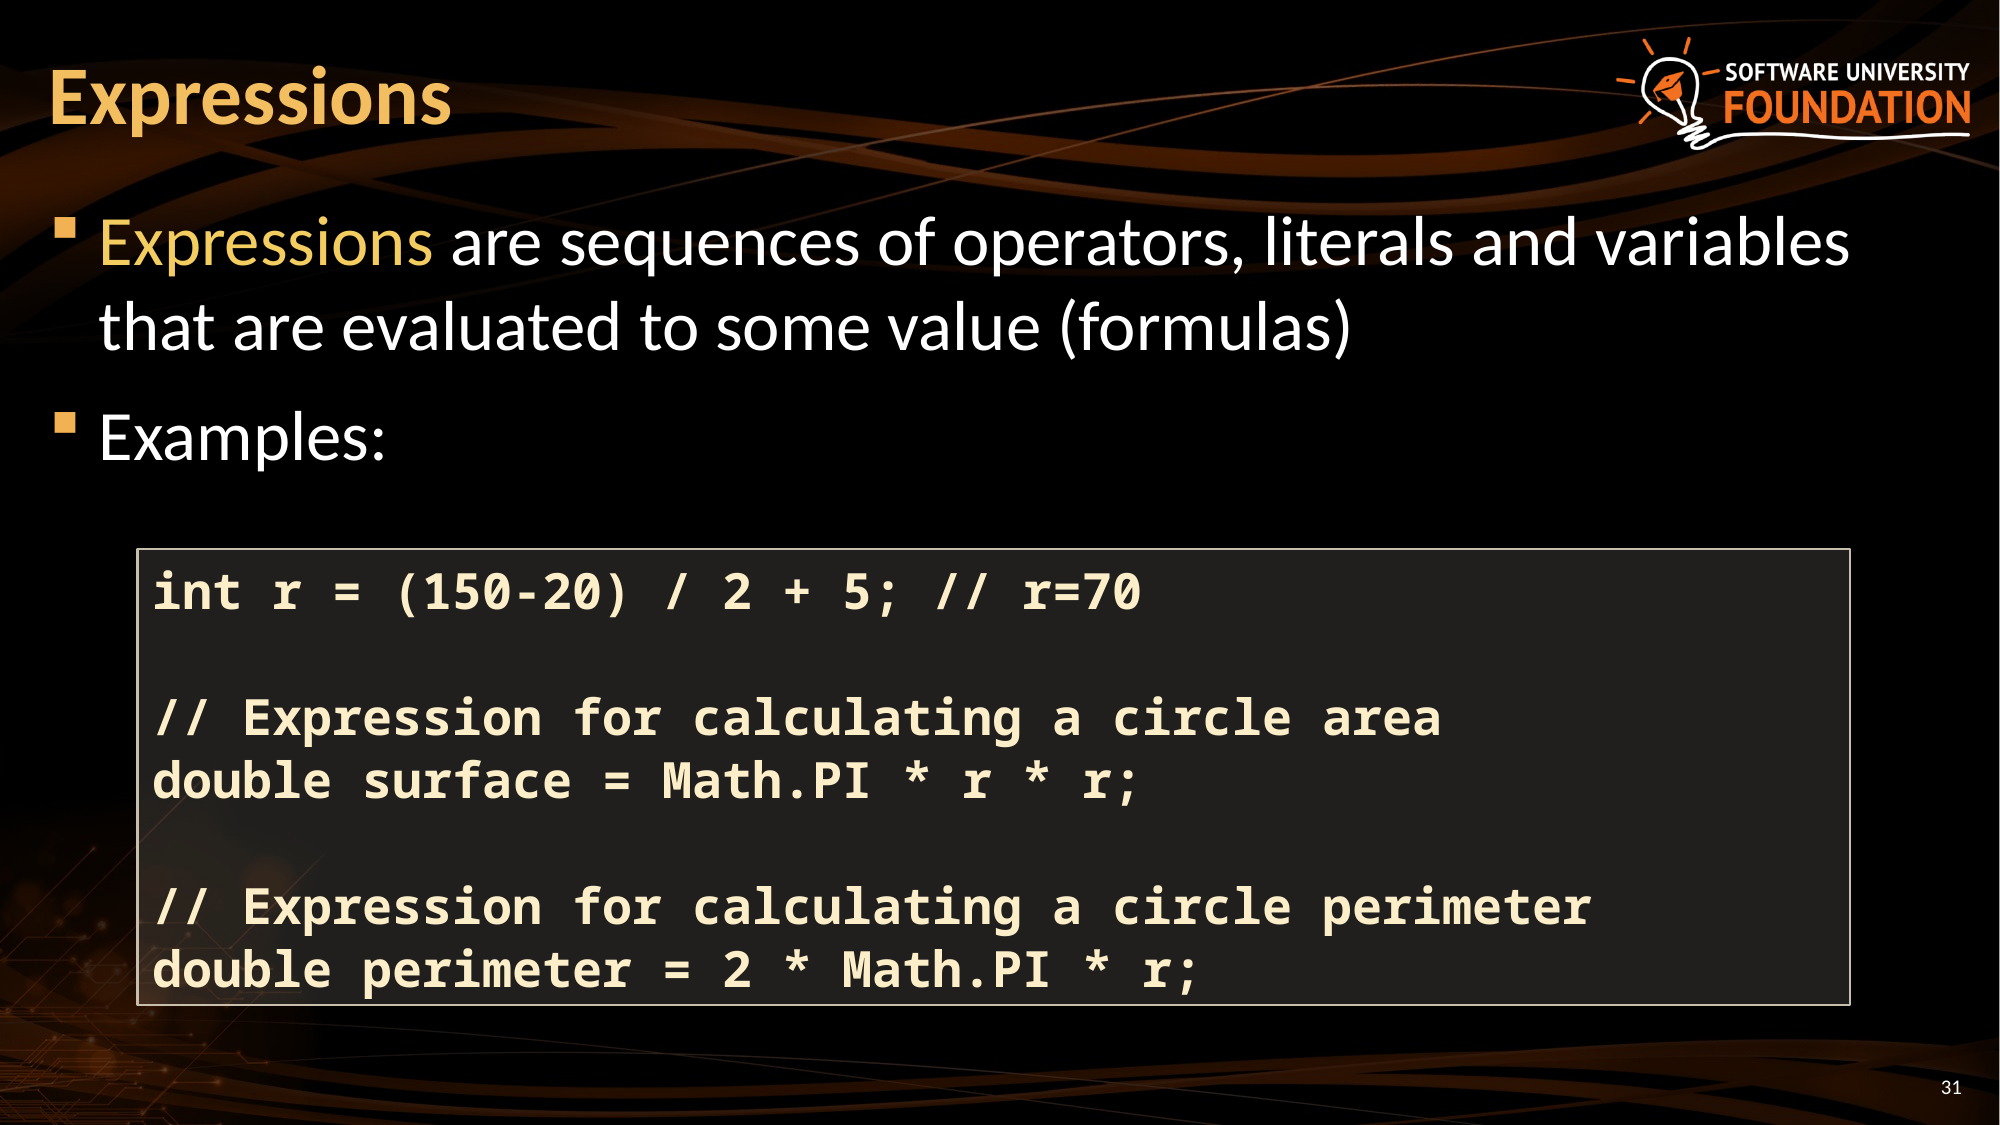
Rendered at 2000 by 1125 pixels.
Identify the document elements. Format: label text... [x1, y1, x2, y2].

title Expressions [30, 6, 1602, 189]
picture [0, 0, 2000, 1125]
list Expressions are sequences of operators, literals and variables that are evaluated to some value (formulas) Examples: [31, 188, 1968, 1103]
text_box int r = (150-20) / 2 + 5; // r=70 // Expression for calculating a circle area double surface = Math.PI * r * r; // Expression for calculating a circle perimeter double perimeter = 2 * Math.PI * r; [137, 549, 1851, 1005]
